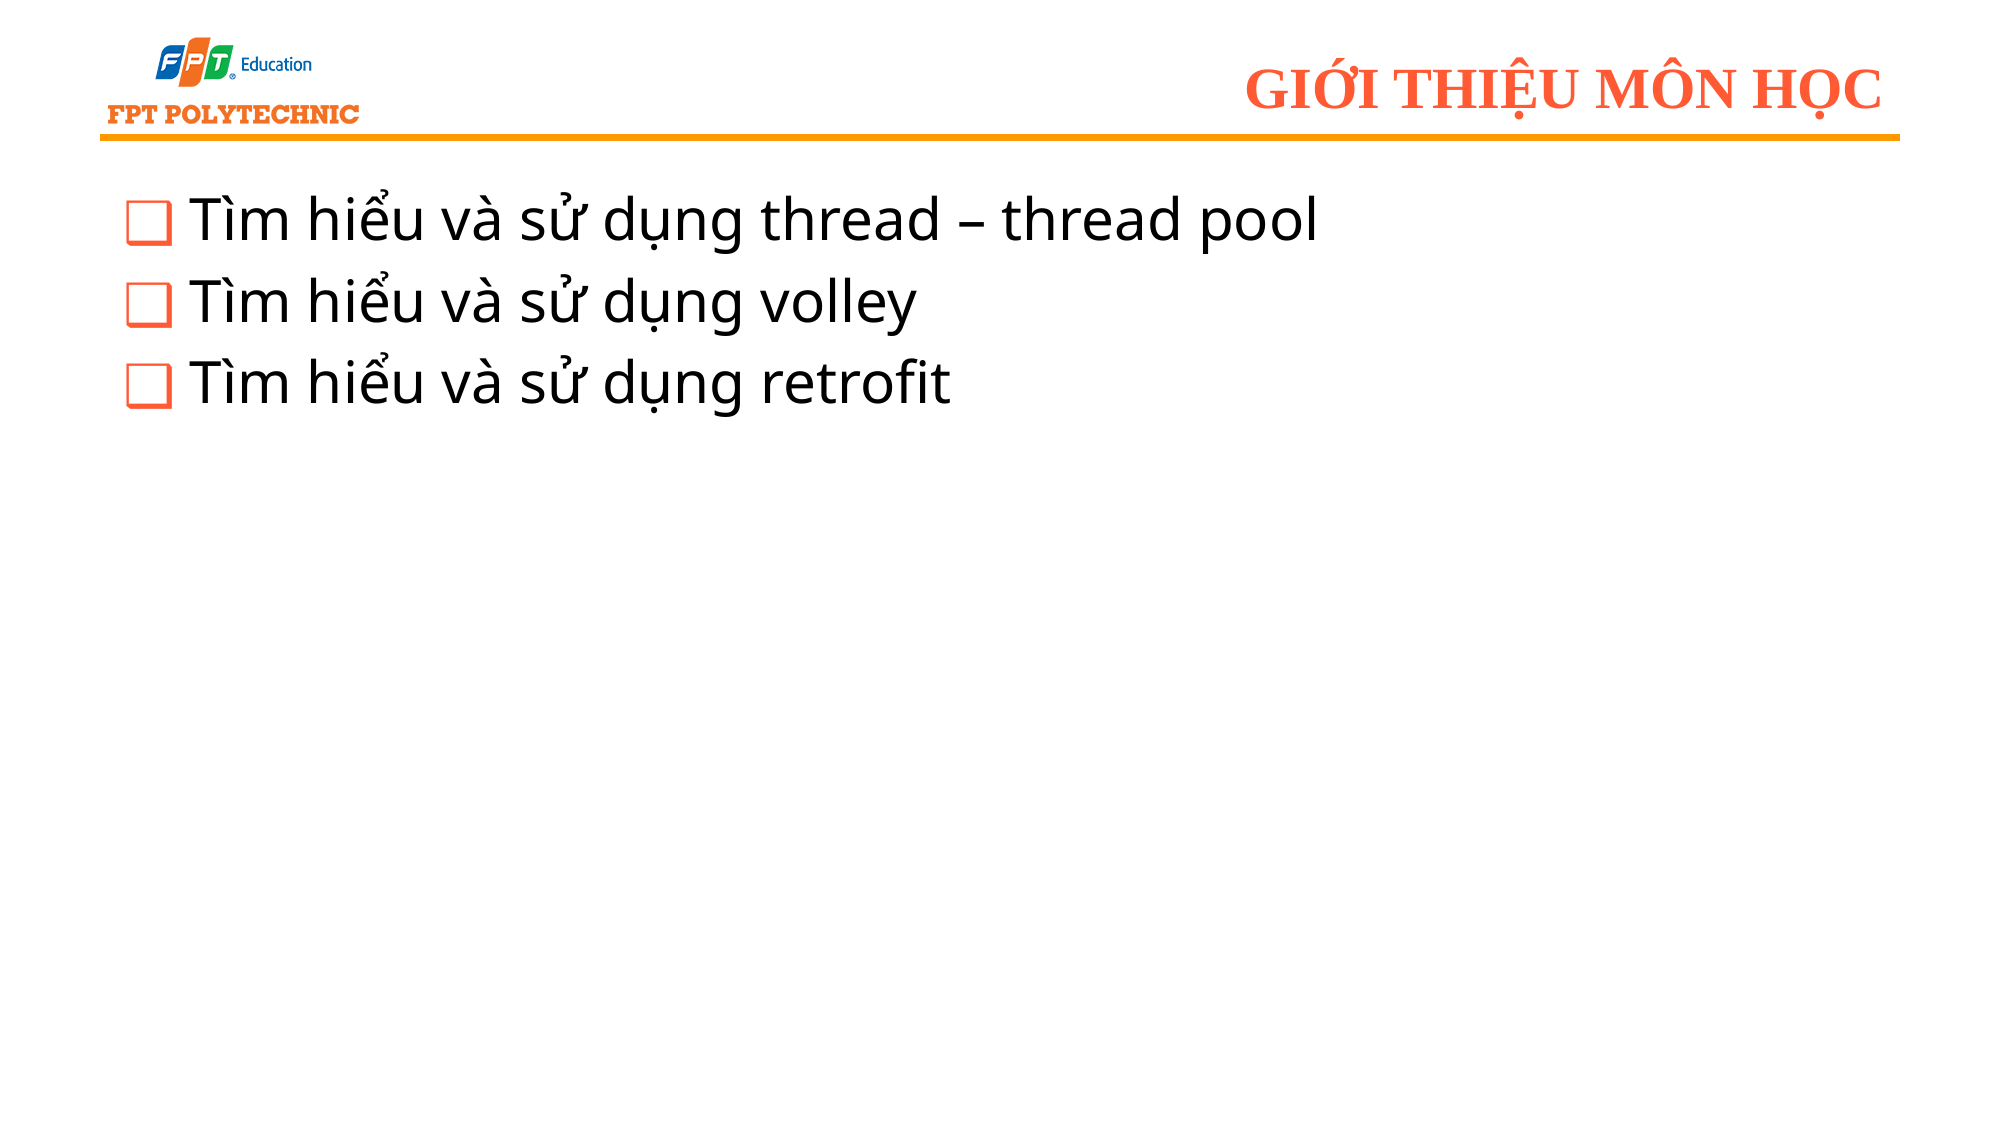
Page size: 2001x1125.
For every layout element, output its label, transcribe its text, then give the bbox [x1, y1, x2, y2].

picture [99, 135, 367, 143]
list Tìm hiểu và sử dụng thread – thread pool Tìm hiểu và sử dụng volley Tìm hiểu và sử dụng retrofit [99, 174, 1900, 1063]
title Giới thiệu môn học [366, 45, 1900, 125]
picture [99, 25, 367, 134]
